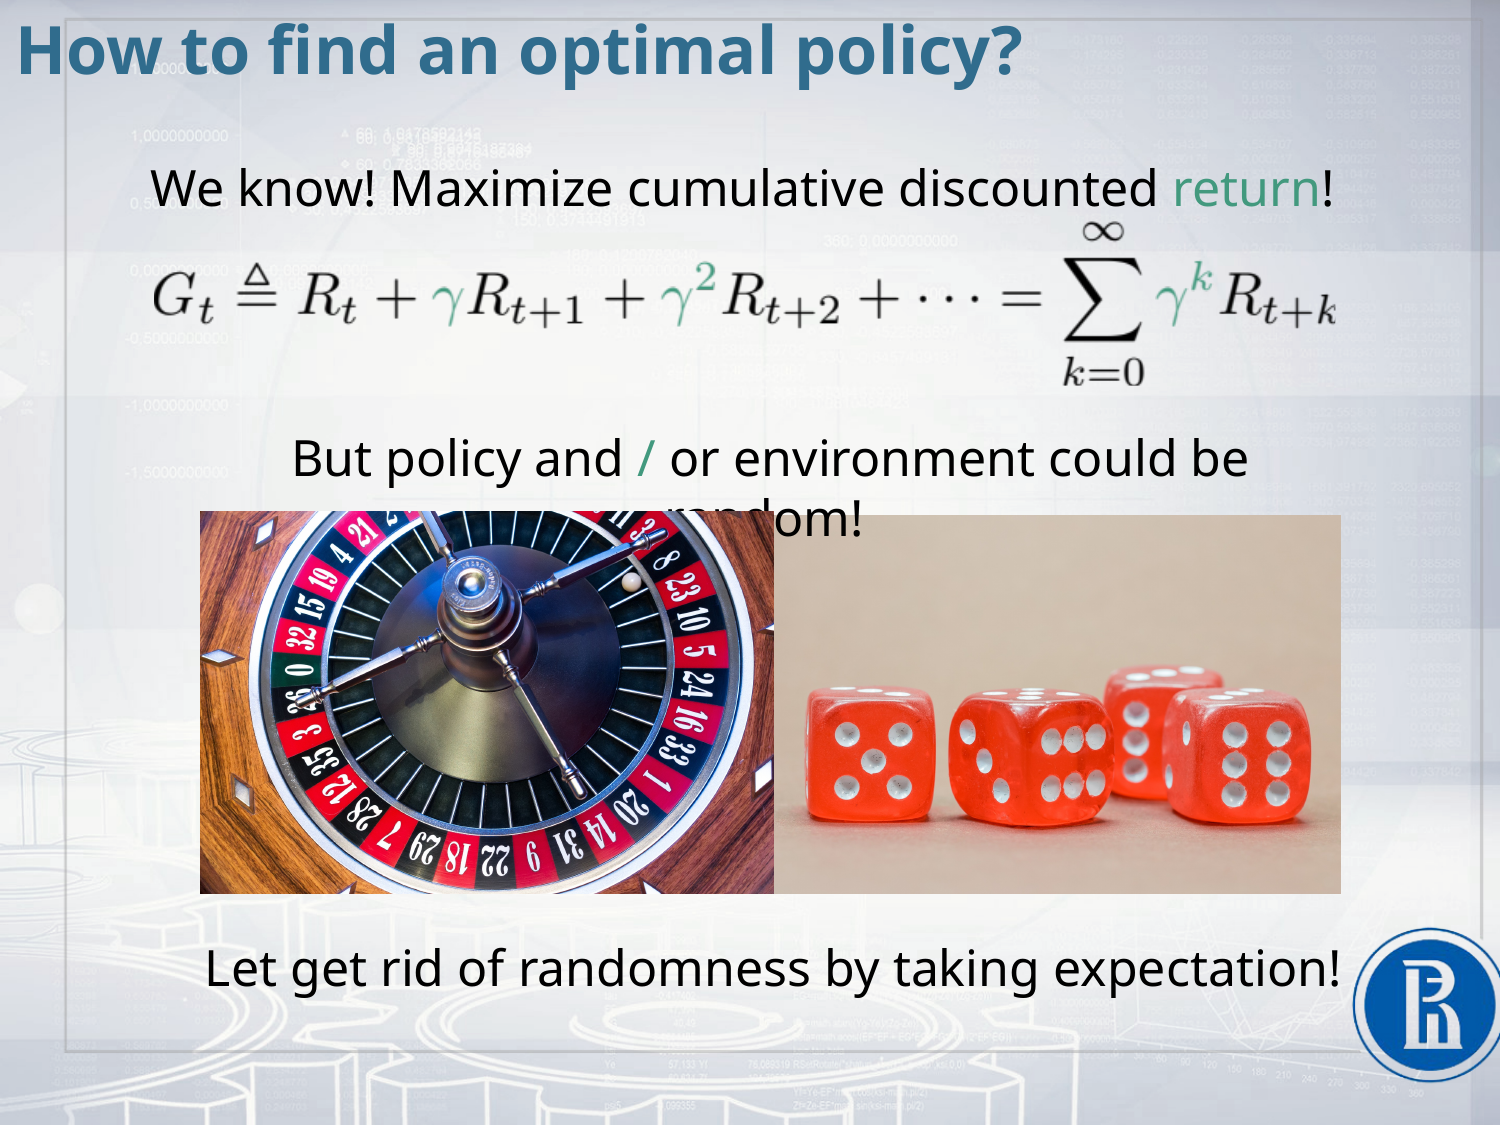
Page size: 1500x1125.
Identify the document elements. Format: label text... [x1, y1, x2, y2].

title How to find an optimal policy? [0, 0, 1500, 102]
picture [0, 102, 1500, 1125]
text_box But policy and / or environment could be random! [200, 418, 1341, 514]
text_box We know! Maximize cumulative discounted return! Let get rid of randomness by taking expectation! [135, 149, 1425, 1005]
